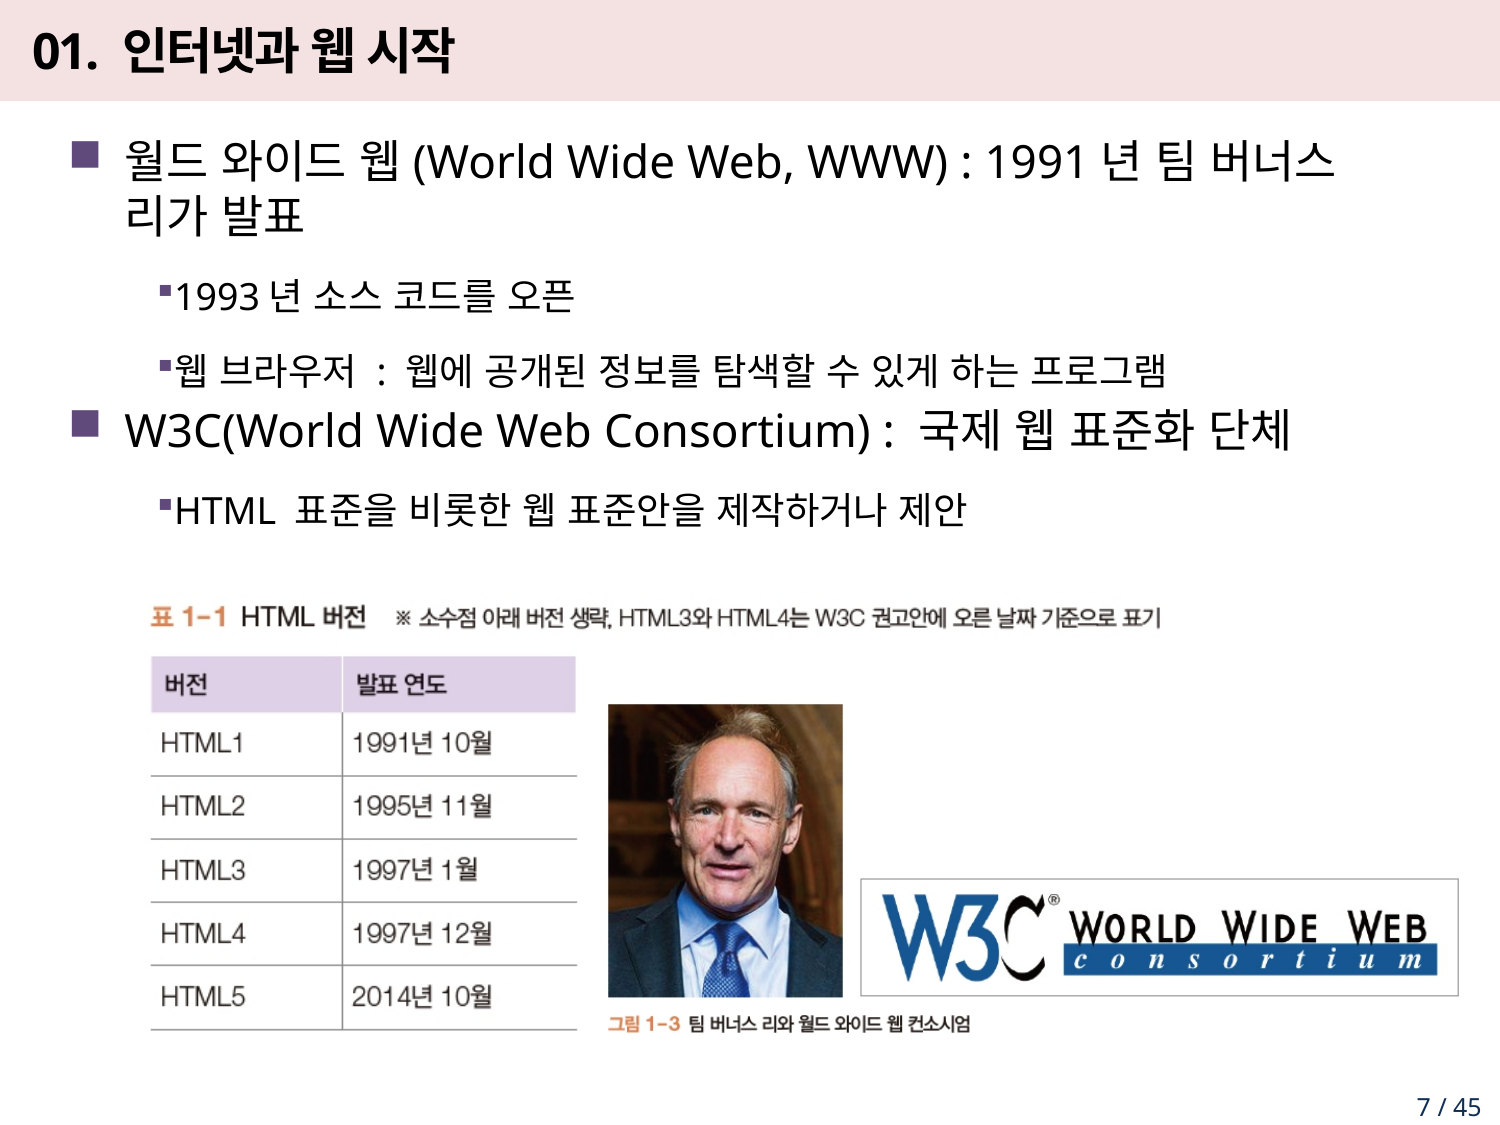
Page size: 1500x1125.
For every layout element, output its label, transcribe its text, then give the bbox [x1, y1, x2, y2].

list 월드 와이드 웹(World Wide Web, WWW) : 1991년 팀 버너스 리가 발표 1993년 소스 코드를 오픈 웹 브라우저 : 웹에 공개된 정보를 탐색할 수 있게 하는 프로그램 W3C(World Wide Web Consortium) : 국제 웹 표준화 단체 HTML 표준을 비롯한 웹 표준안을 제작하거나 제안 [53, 125, 1425, 1005]
picture [141, 591, 1465, 1036]
title 01. 인터넷과 웹 시작 [17, 10, 1295, 89]
